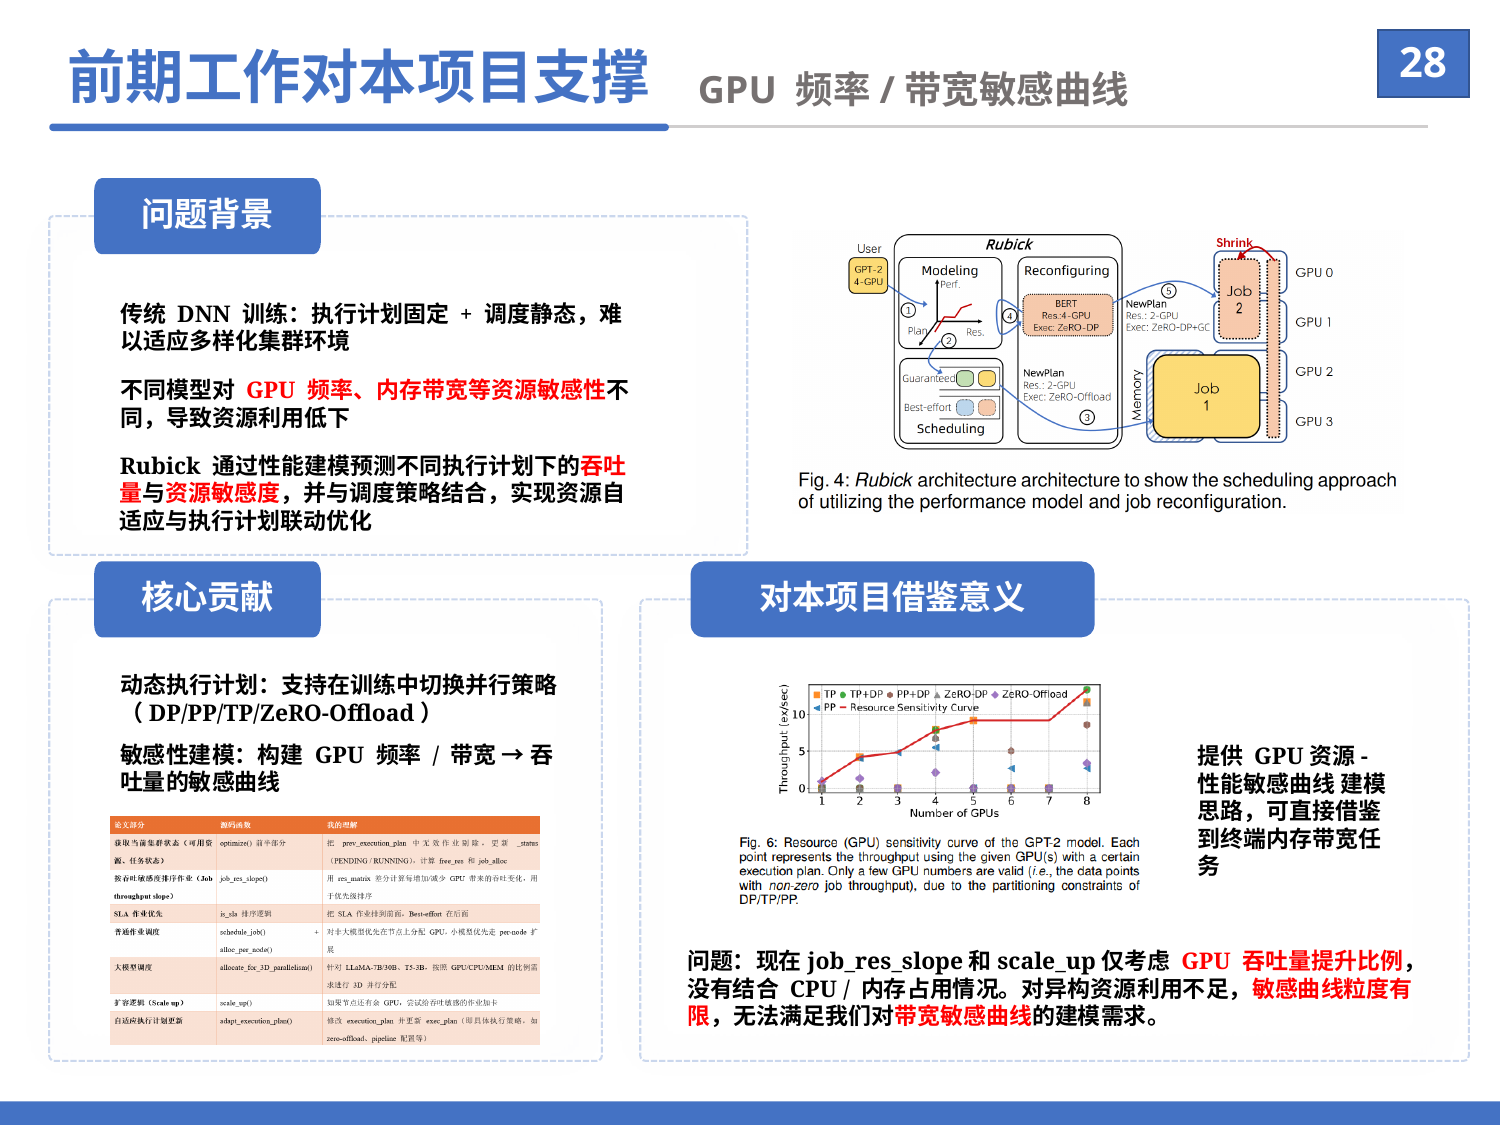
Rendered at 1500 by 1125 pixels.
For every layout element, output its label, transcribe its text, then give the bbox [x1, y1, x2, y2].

text_box 问题背景 [93, 177, 322, 256]
text_box [1377, 29, 1470, 98]
picture [792, 230, 1404, 514]
text_box 动态执行计划：支持在训练中切换并行策略（DP/PP/TP/ZeRO-Offload） [105, 663, 652, 734]
text_box 传统 DNN 训练：执行计划固定 + 调度静态，难以适应多样化集群环境 [105, 292, 652, 362]
text_box 核心贡献 [93, 560, 322, 639]
text_box [48, 122, 670, 133]
picture [110, 816, 540, 1045]
text_box [48, 215, 749, 556]
text_box [639, 598, 1470, 1062]
text_box 不同模型对 GPU 频率、内存带宽等资源敏感性不同，导致资源利用低下 [105, 368, 652, 439]
picture [732, 675, 1145, 910]
text_box 敏感性建模：构建 GPU 频率 / 带宽 → 吞吐量的敏感曲线 [105, 732, 585, 803]
text_box 问题：现在job_res_slope和scale_up仅考虑 GPU 吞吐量提升比例，没有结合 CPU / 内存占用情况。对异构资源利用不足，敏感曲线粒度有限，无法满足我们对带宽敏感曲线的建模需求。 [672, 939, 1434, 1037]
text_box [48, 598, 603, 1062]
text_box 前期工作对本项目支撑 [40, 33, 678, 118]
text_box 对本项目借鉴意义 [689, 560, 1096, 639]
text_box Rubick 通过性能建模预测不同执行计划下的吞吐量与资源敏感度，并与调度策略结合，实现资源自适应与执行计划联动优化 [105, 444, 651, 542]
text_box [0, 1101, 1500, 1125]
text_box GPU 频率/带宽敏感曲线 [683, 58, 1144, 119]
text_box 提供 GPU资源-性能敏感曲线 建模思路，可直接借鉴到终端内存带宽任务 [1182, 734, 1406, 887]
slide_number 28 [1377, 34, 1469, 95]
